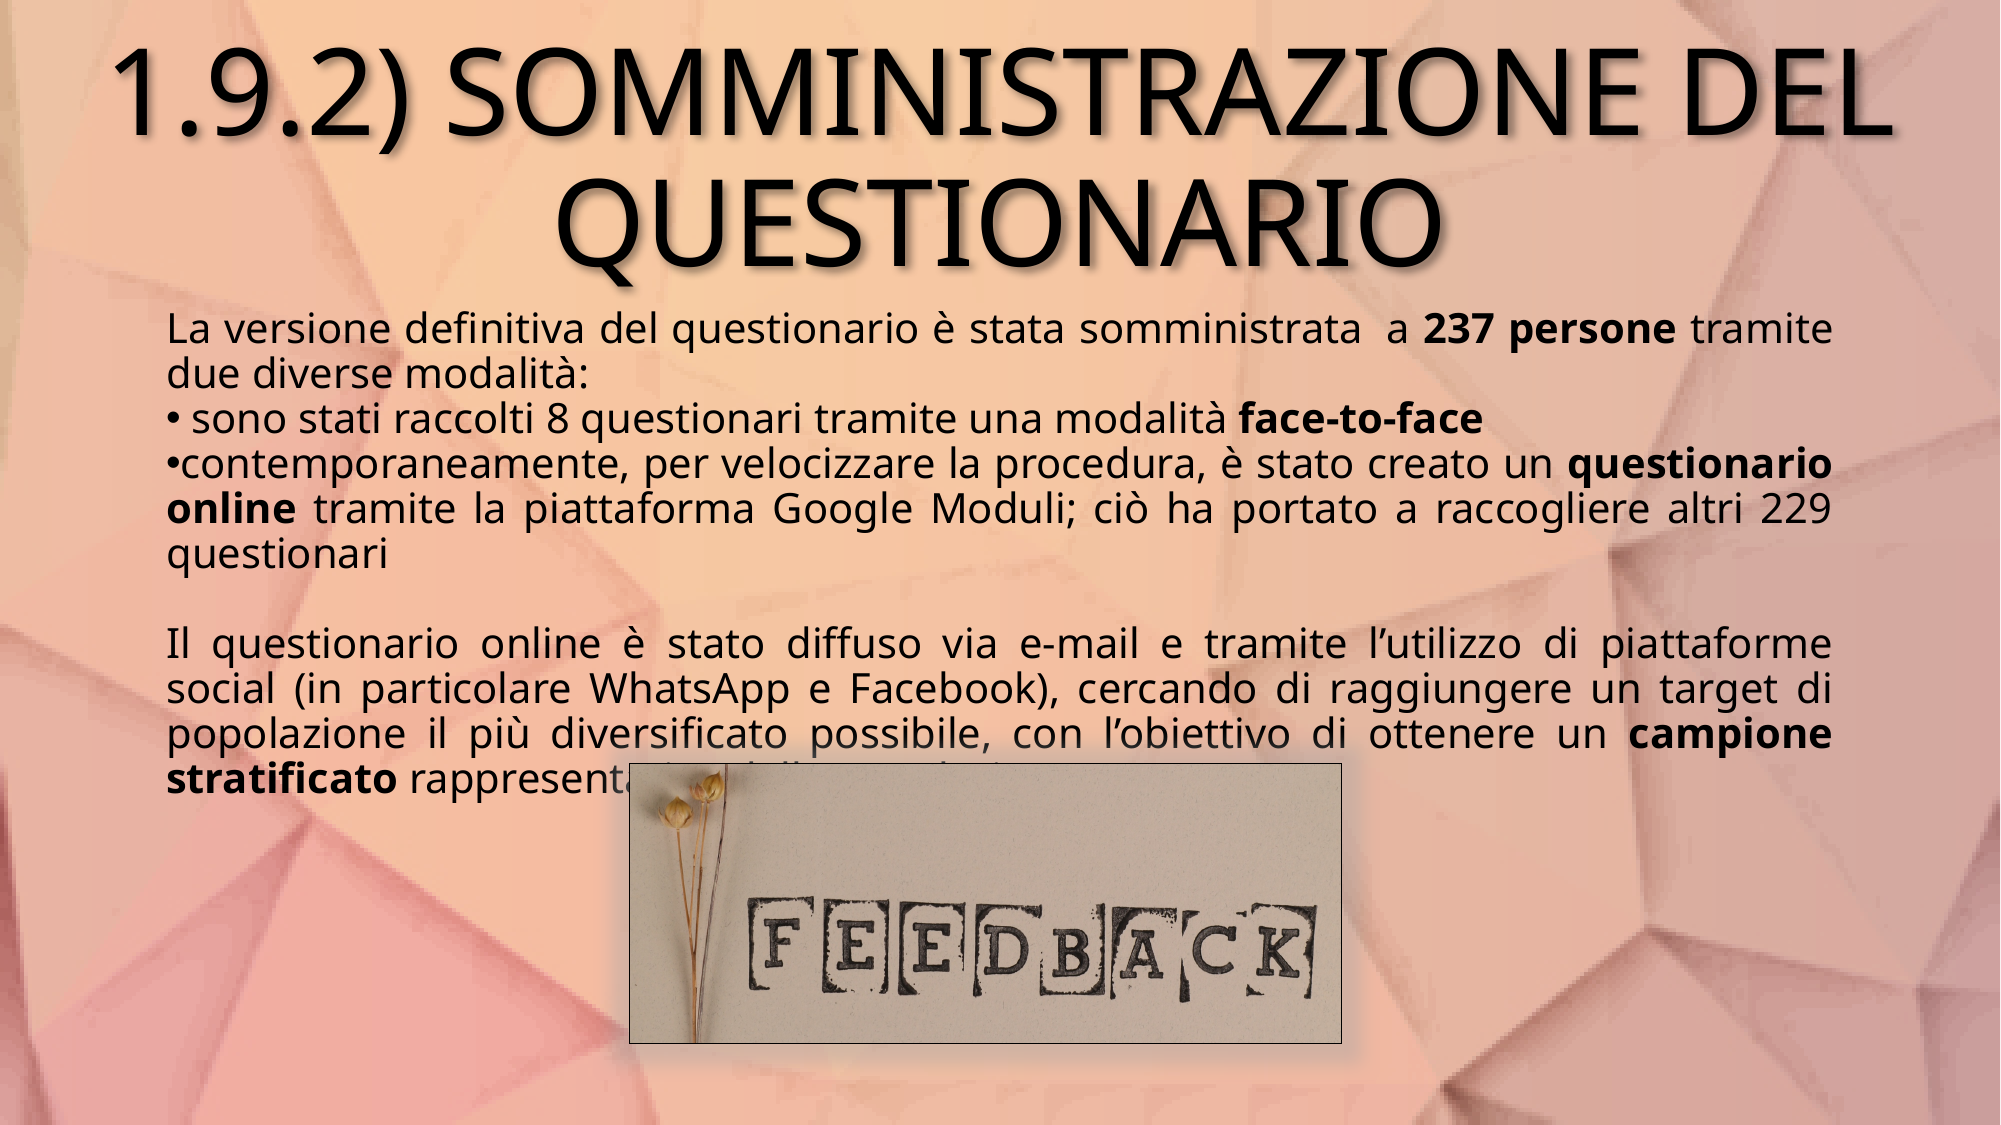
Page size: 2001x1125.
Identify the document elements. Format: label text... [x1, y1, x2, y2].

title 1.9.2) SOMMINISTRAZIONE DEL QUESTIONARIO [80, 0, 1919, 301]
picture [0, 0, 2001, 1125]
picture [629, 762, 1342, 1044]
list La versione definitiva del questionario è stata somministrata a 237 persone tramite due diverse modalità: sono stati raccolti 8 questionari tramite una modalità face-to-face contemporaneamente, per velocizzare la procedura, è stato creato un questionario online tramite la piattaforma Google Moduli; ciò ha portato a raccogliere altri 229 questionari Il questionario online è stato diffuso via e-mail e tramite l’utilizzo di piattaforme social (in particolare WhatsApp e Facebook), cercando di raggiungere un target di popolazione il più diversificato possibile, con l’obiettivo di ottenere un campione stratificato rappresentativo della popolazione target. [158, 299, 1842, 864]
